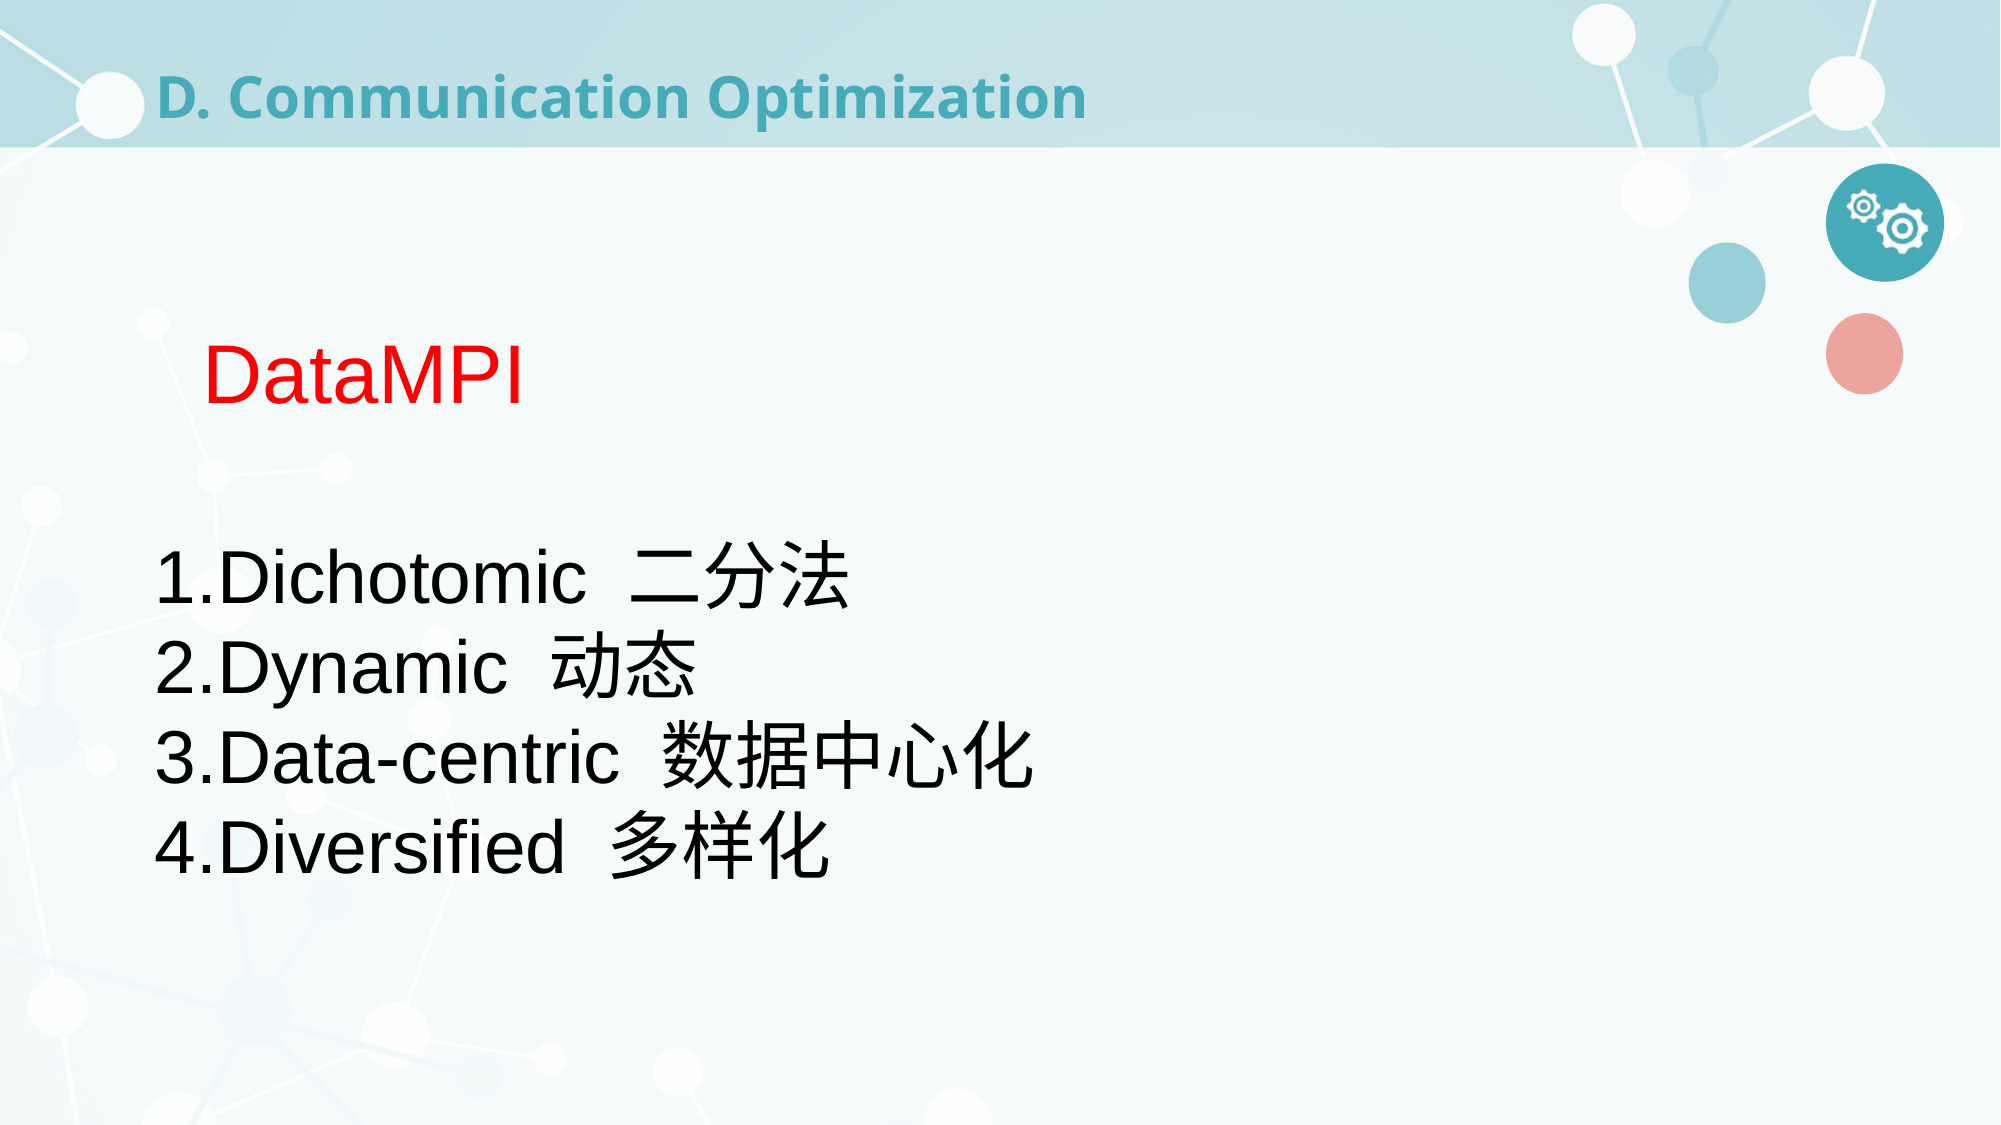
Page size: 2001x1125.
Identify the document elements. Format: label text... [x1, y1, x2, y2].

picture [0, 0, 2001, 1125]
title D. Communication Optimization [140, 52, 1866, 148]
text_box DataMPI [188, 313, 1476, 428]
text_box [1825, 163, 1945, 282]
text_box 1.Dichotomic 二分法 2.Dynamic 动态 3.Data-centric 数据中心化 4.Diversified 多样化 [140, 521, 1117, 896]
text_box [1688, 242, 1904, 395]
